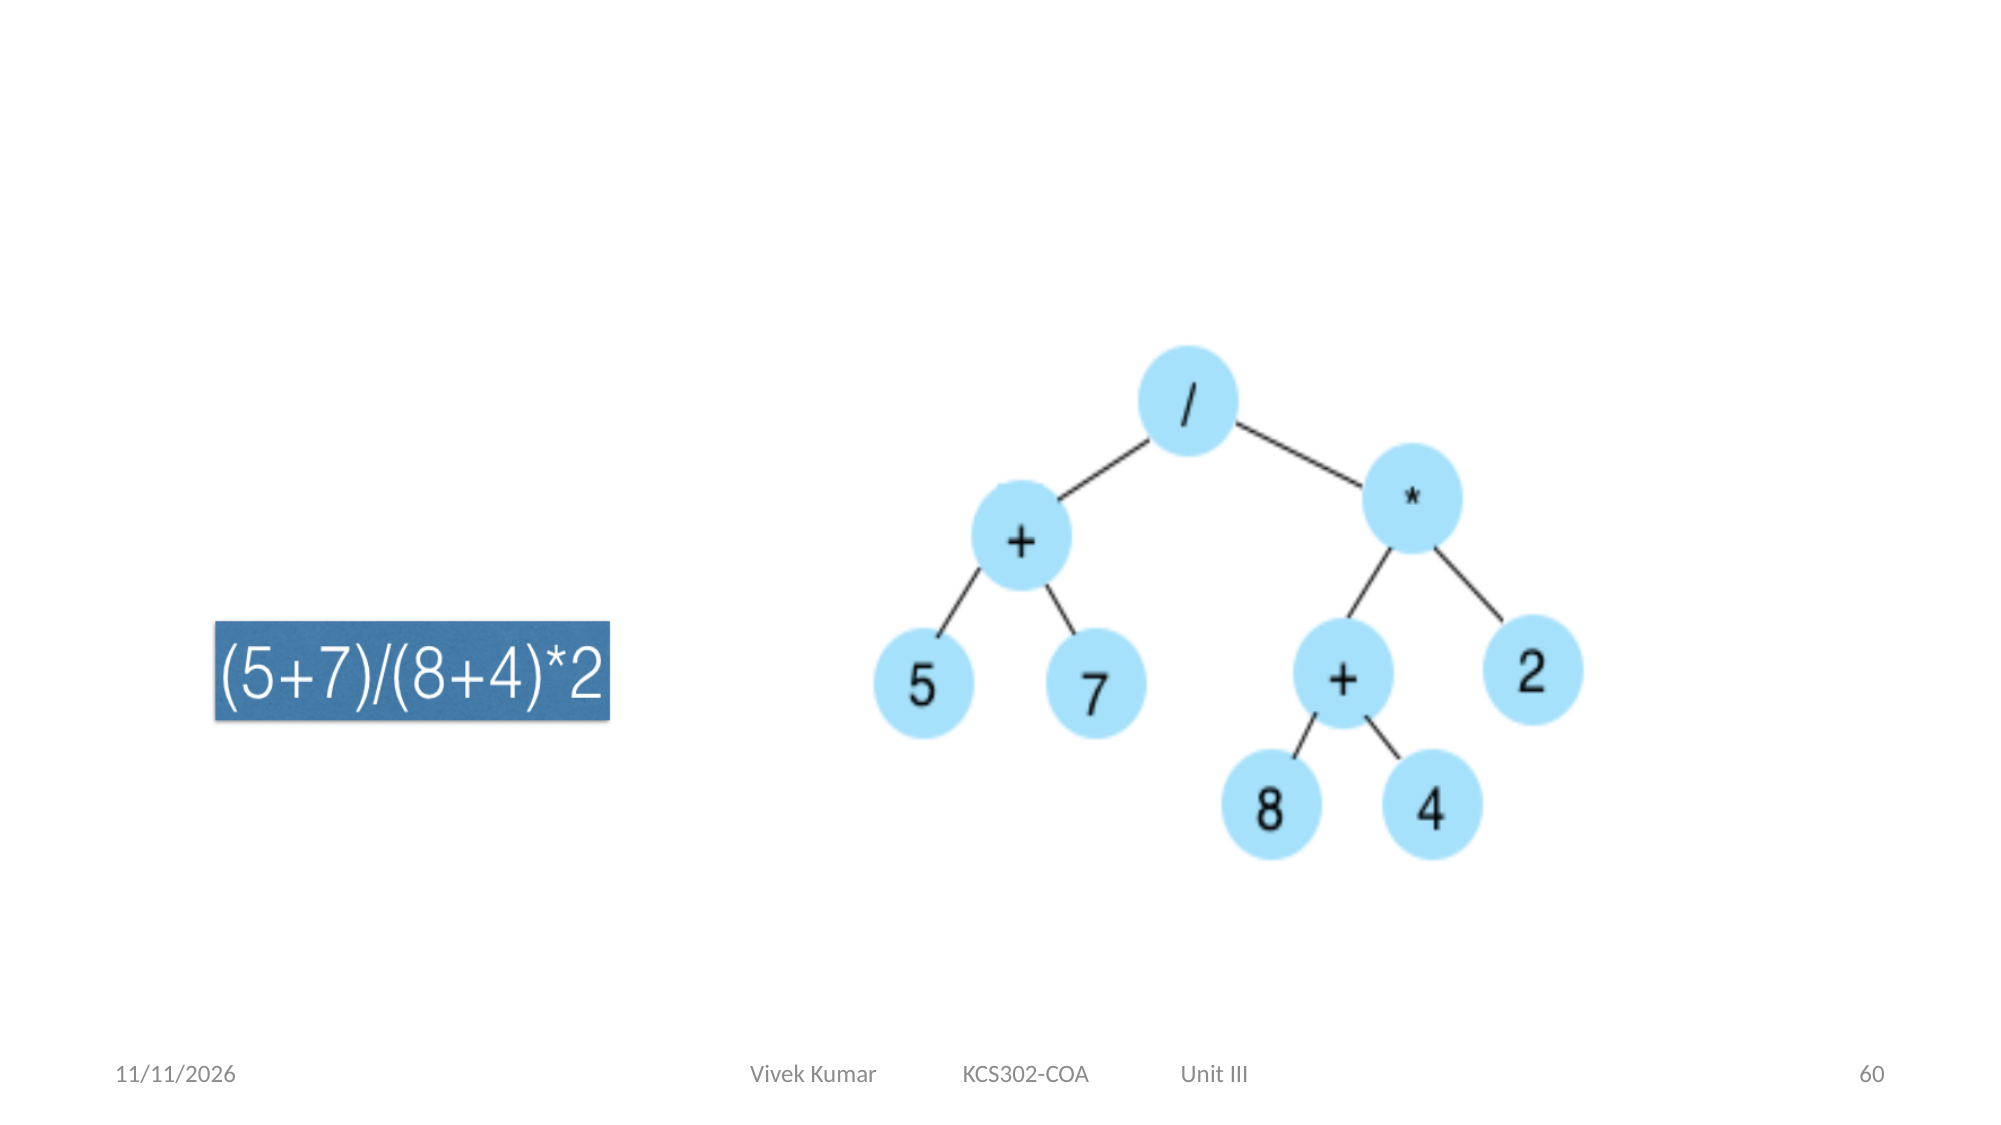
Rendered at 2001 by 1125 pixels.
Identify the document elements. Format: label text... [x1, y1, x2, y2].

footer Vivek Kumar KCS302-COA Unit III [683, 1042, 1317, 1103]
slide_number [99, 1042, 567, 1103]
slide_number 60 [1433, 1042, 1900, 1103]
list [151, 304, 1727, 1002]
